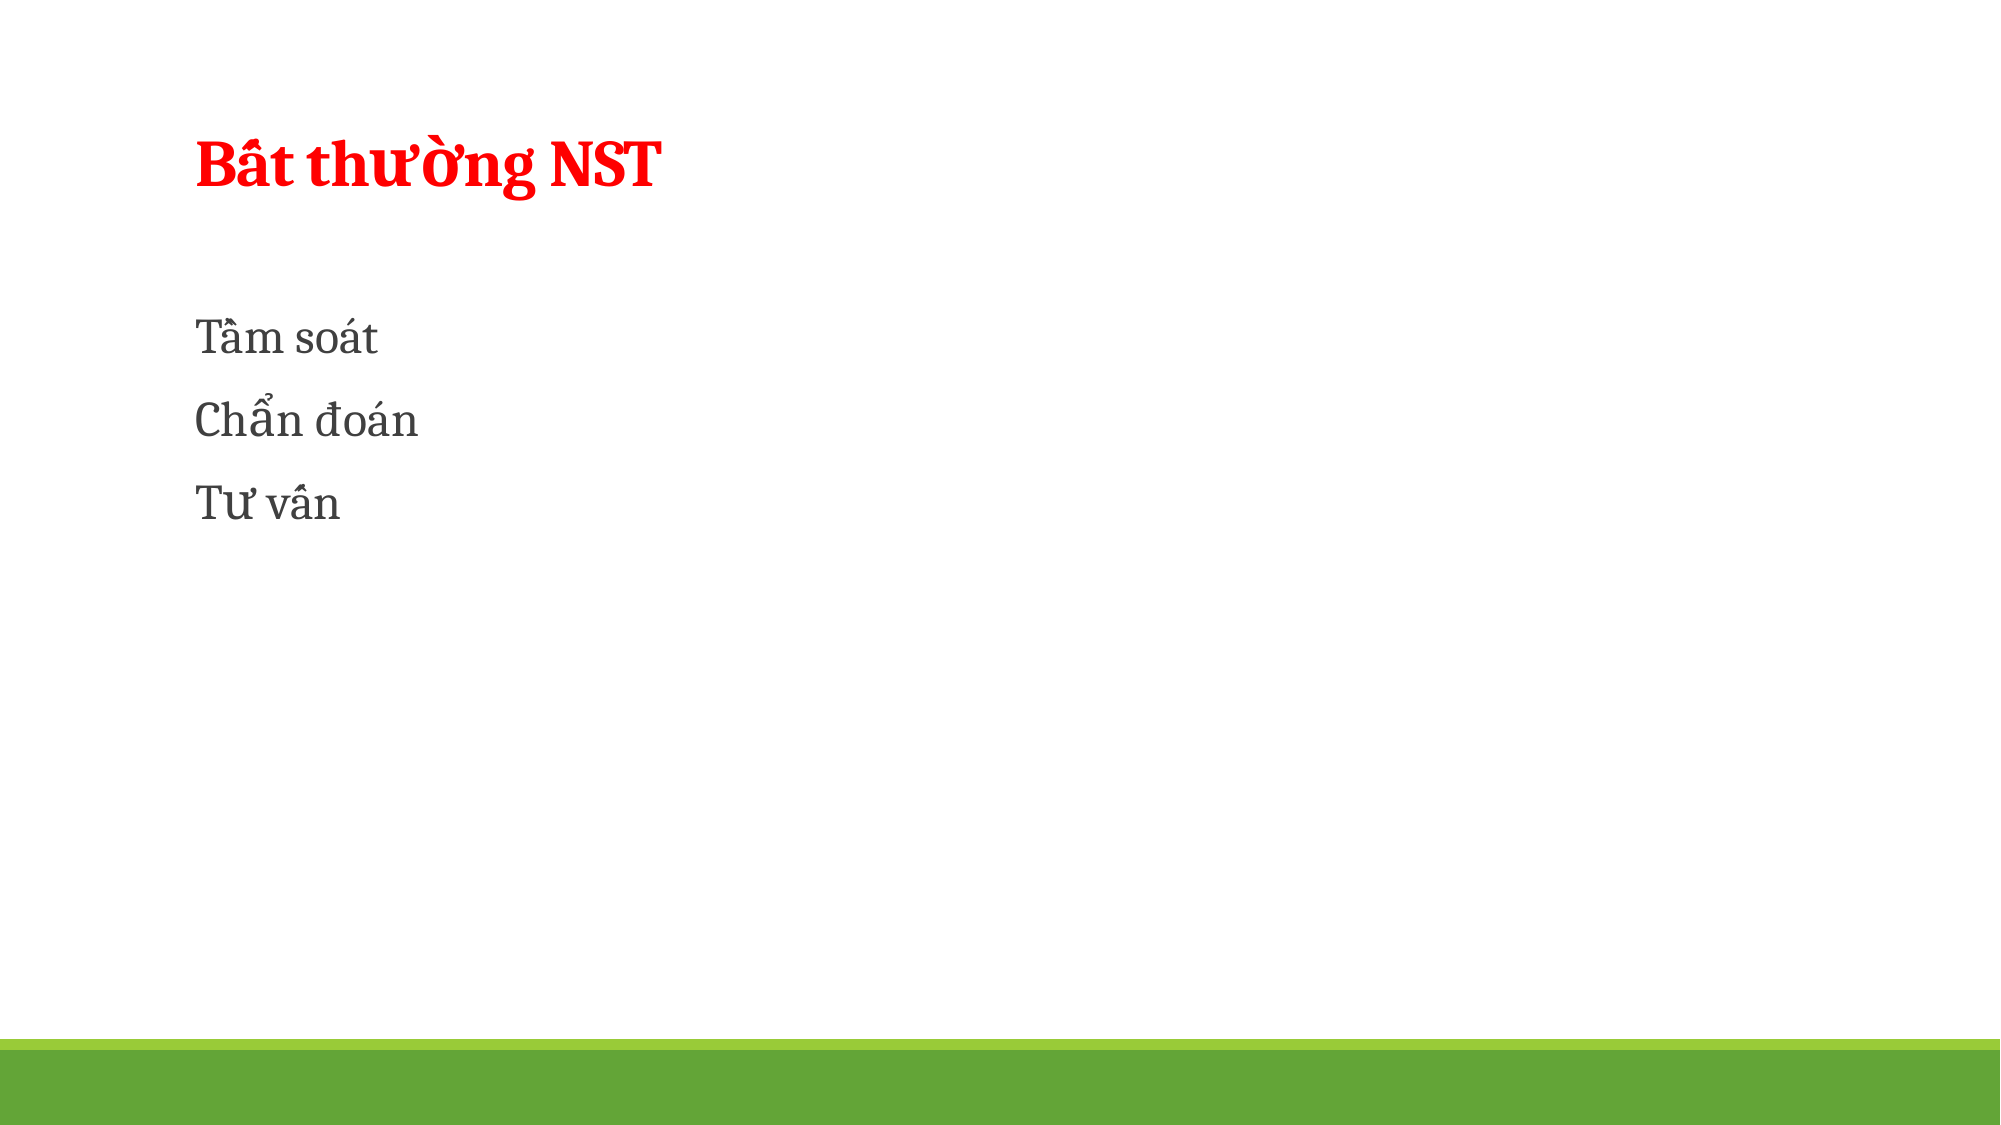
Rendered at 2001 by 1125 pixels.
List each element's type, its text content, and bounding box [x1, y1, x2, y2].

title Bất thường NST [180, 47, 1830, 285]
list Tầm soát Chẩn đoán Tư vấn [180, 302, 1830, 963]
